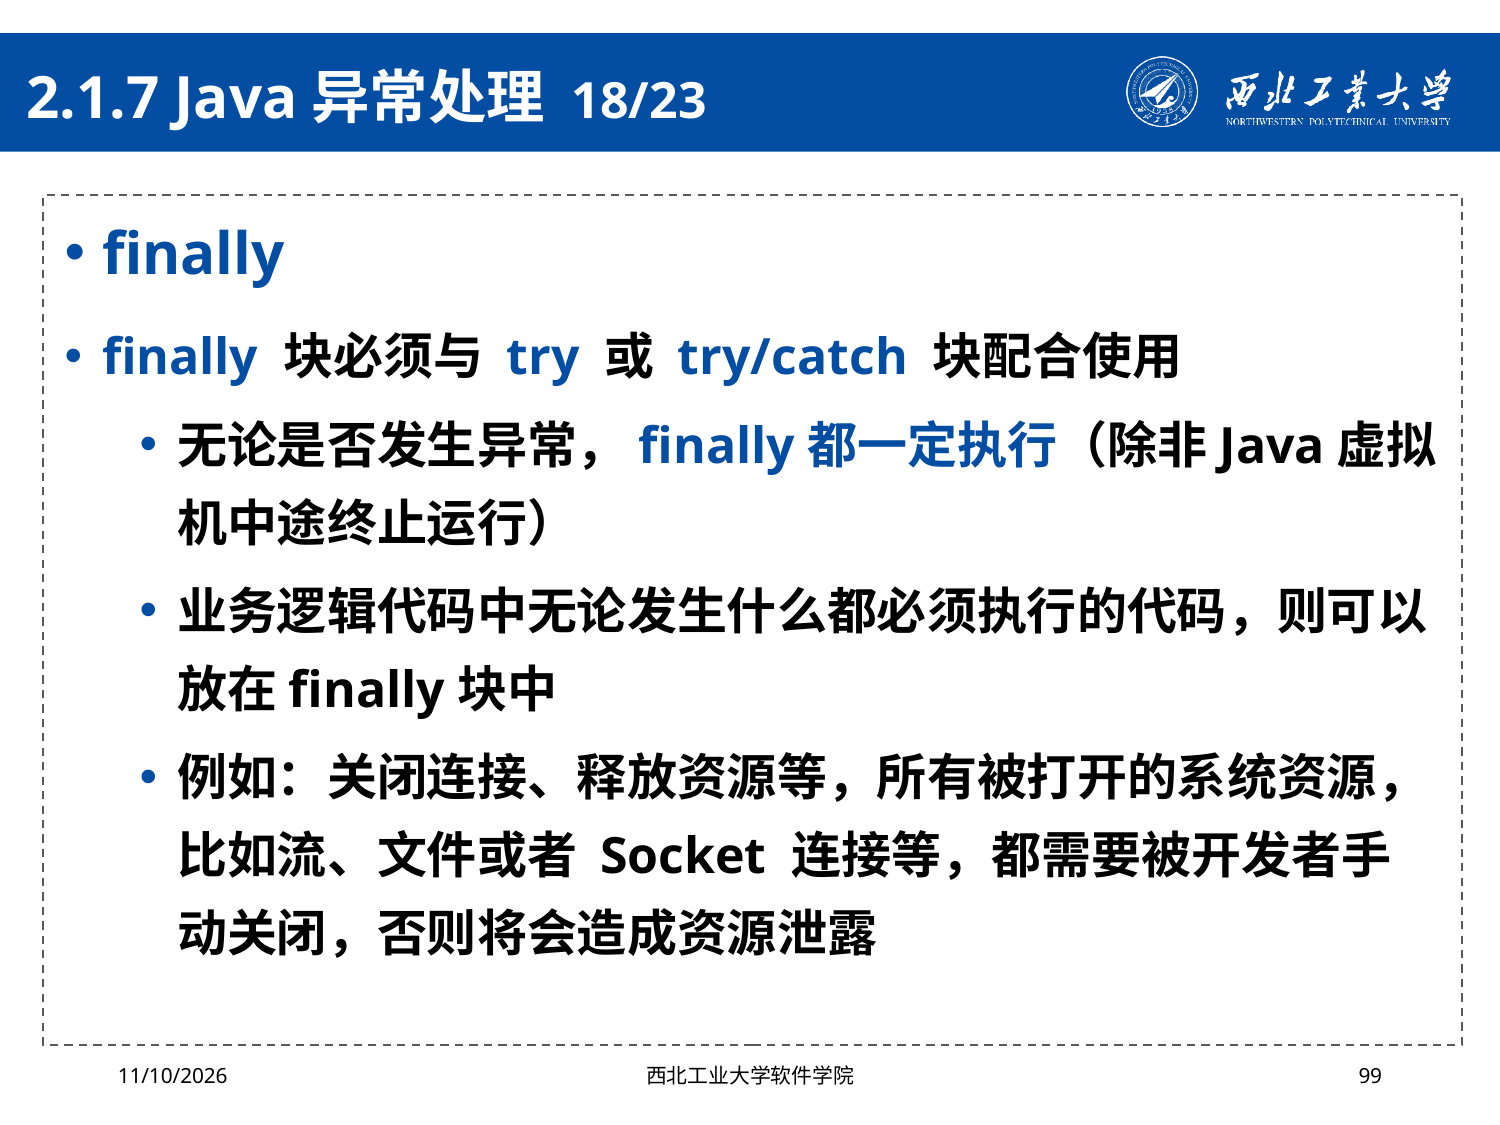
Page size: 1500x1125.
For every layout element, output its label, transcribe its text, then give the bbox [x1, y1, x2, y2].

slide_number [103, 1055, 441, 1116]
footer 西北工业大学软件学院 [496, 1055, 1004, 1116]
picture [1126, 56, 1198, 127]
title 2.1.7 Java异常处理 18/23 [11, 49, 1115, 149]
picture [1226, 68, 1451, 125]
list finally finally 块必须与 try 或 try/catch 块配合使用 无论是否发生异常，finally都一定执行（除非Java虚拟机中途终止运行） 业务逻辑代码中无论发生什么都必须执行的代码，则可以放在finally块中 例如：关闭连接、释放资源等，所有被打开的系统资源，比如流、文件或者 Socket 连接等，都需要被开发者手动关闭，否则将会造成资源泄露 [49, 201, 1457, 1036]
slide_number 99 [1059, 1055, 1397, 1116]
